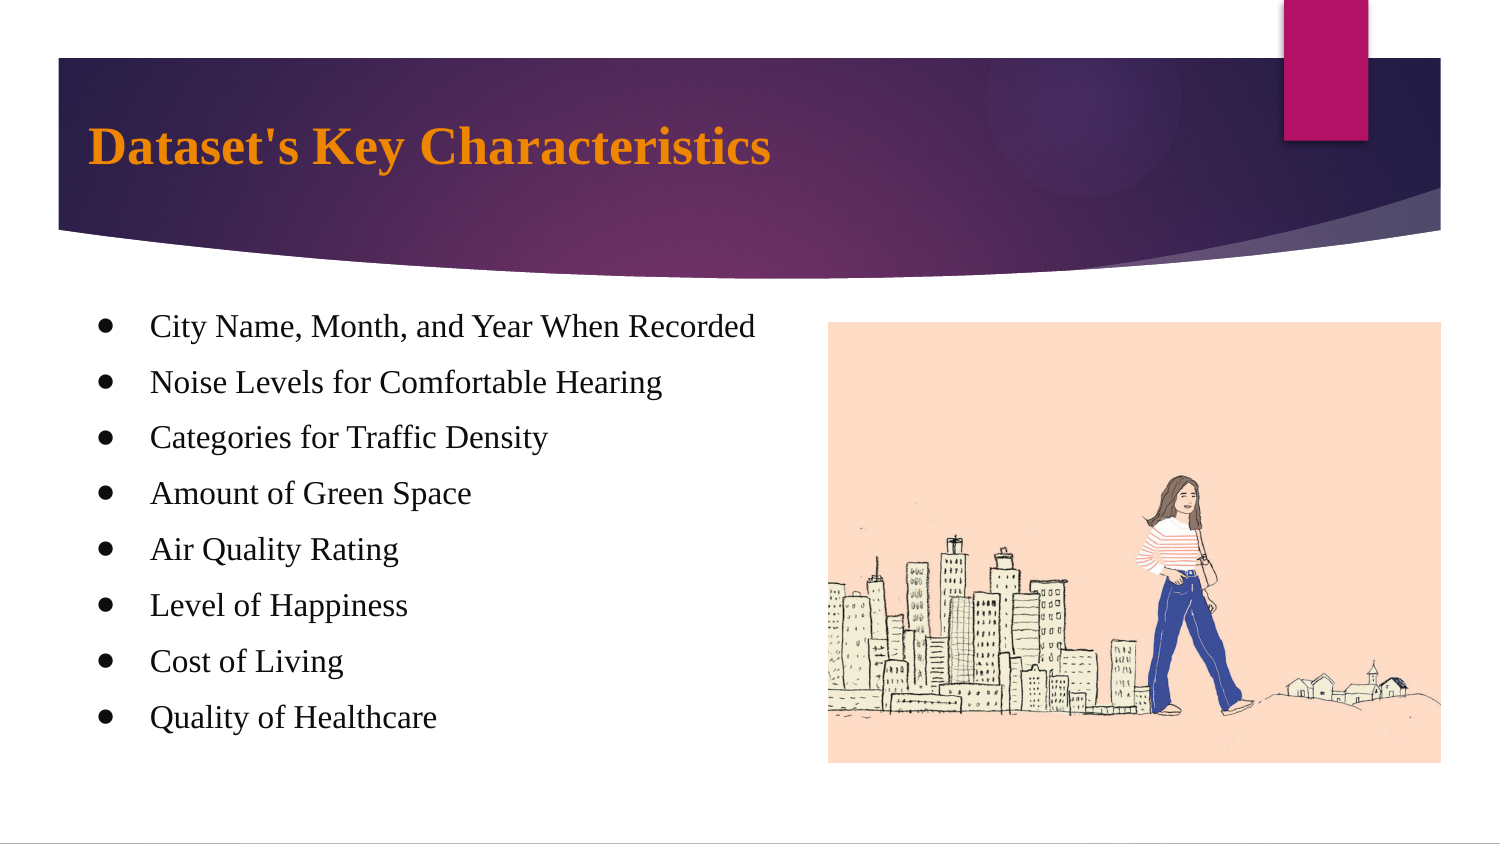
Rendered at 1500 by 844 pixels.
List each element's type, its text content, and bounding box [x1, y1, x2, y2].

list City Name, Month, and Year When Recorded Noise Levels for Comfortable Hearing Categories for Traffic Density Amount of Green Space Air Quality Rating Level of Happiness Cost of Living Quality of Healthcare [59, 273, 798, 813]
picture [827, 321, 1441, 764]
title Dataset's Key Characteristics [73, 95, 1472, 189]
